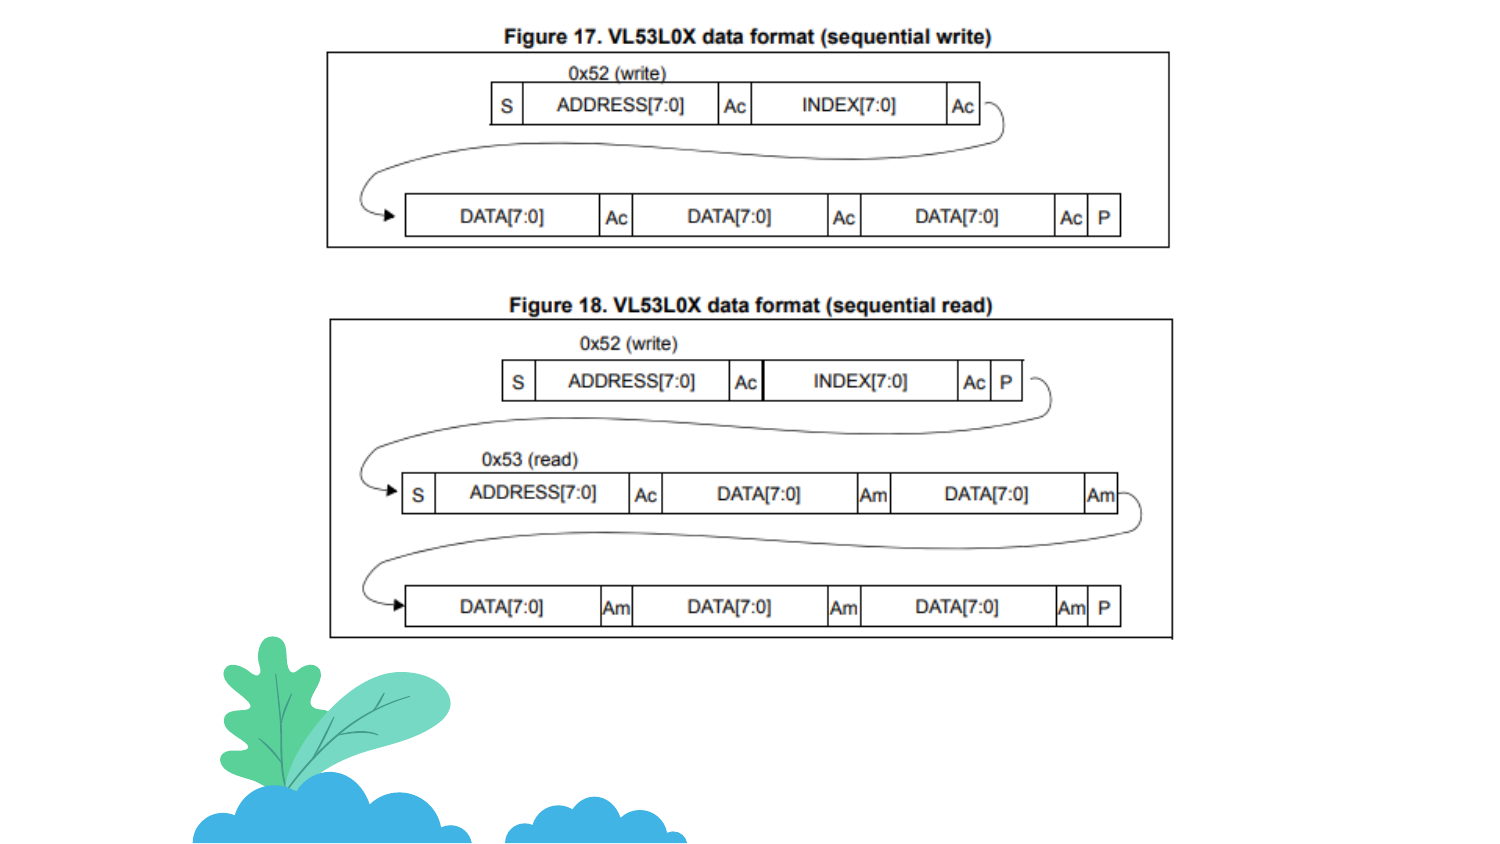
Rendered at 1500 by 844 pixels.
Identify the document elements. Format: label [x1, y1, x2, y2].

picture [319, 22, 1181, 264]
picture [311, 275, 1189, 651]
